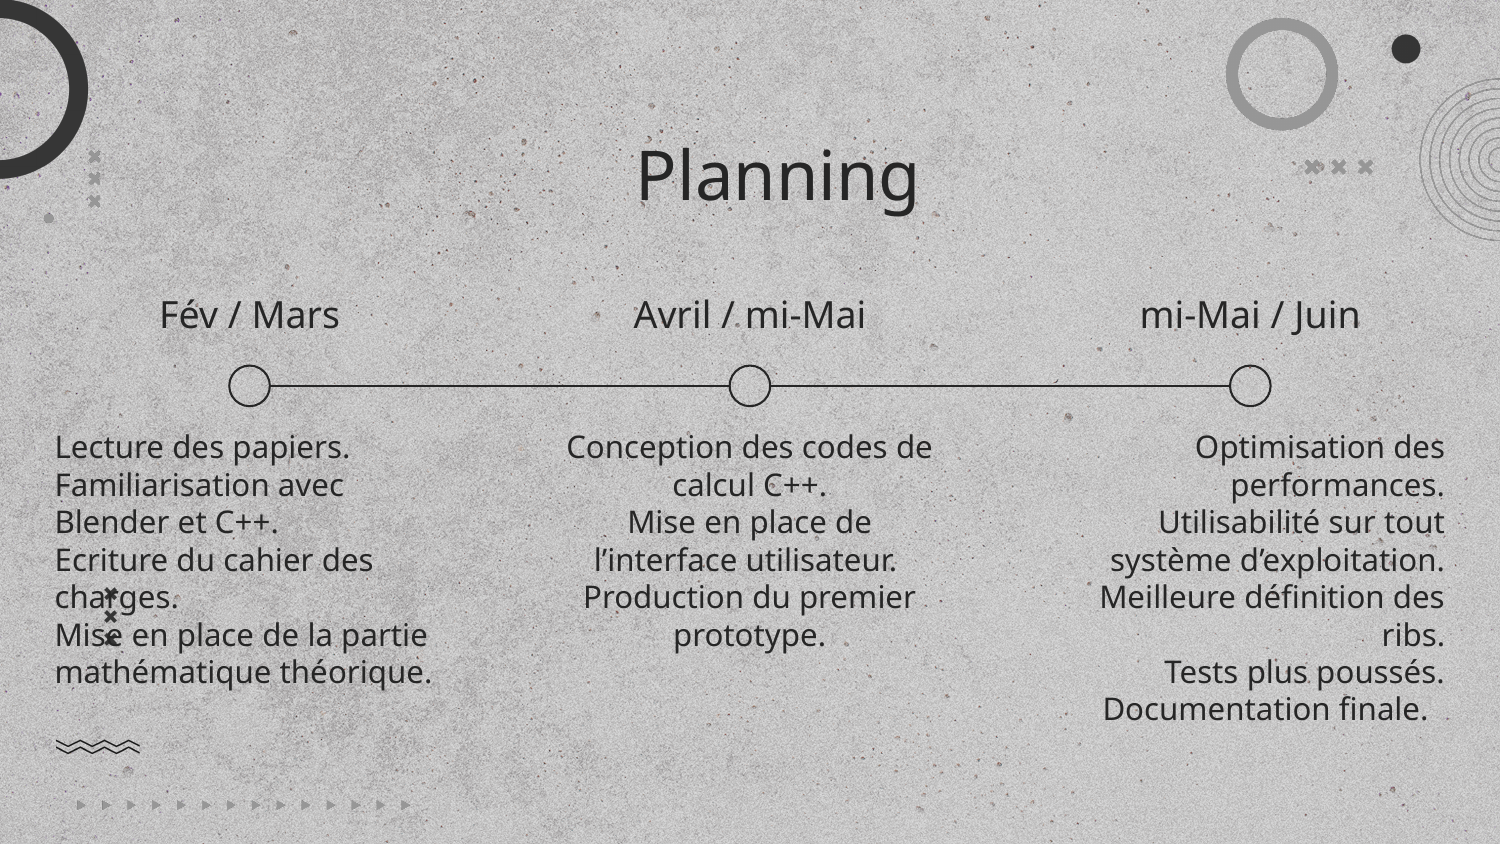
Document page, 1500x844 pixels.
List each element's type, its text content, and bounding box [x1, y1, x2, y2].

text_box Avril / mi-Mai [608, 284, 892, 342]
text_box mi-Mai / Juin [1098, 284, 1403, 342]
text_box Optimisation des performances. Utilisabilité sur tout système d’exploitation. Meilleure définition des ribs. Tests plus poussés. Documentation finale. [1033, 421, 1457, 733]
picture [0, 0, 1500, 844]
text_box [729, 365, 771, 407]
text_box Lecture des papiers. Familiarisation avec Blender et C++. Ecriture du cahier des charges. Mise en place de la partie mathématique théorique. [43, 421, 456, 733]
text_box [1230, 365, 1271, 407]
text_box Planning [305, 126, 1195, 221]
text_box Conception des codes de calcul C++. Mise en place de l’interface utilisateur. Production du premier prototype. [543, 421, 957, 696]
text_box [229, 365, 270, 407]
text_box Fév / Mars [136, 284, 363, 342]
